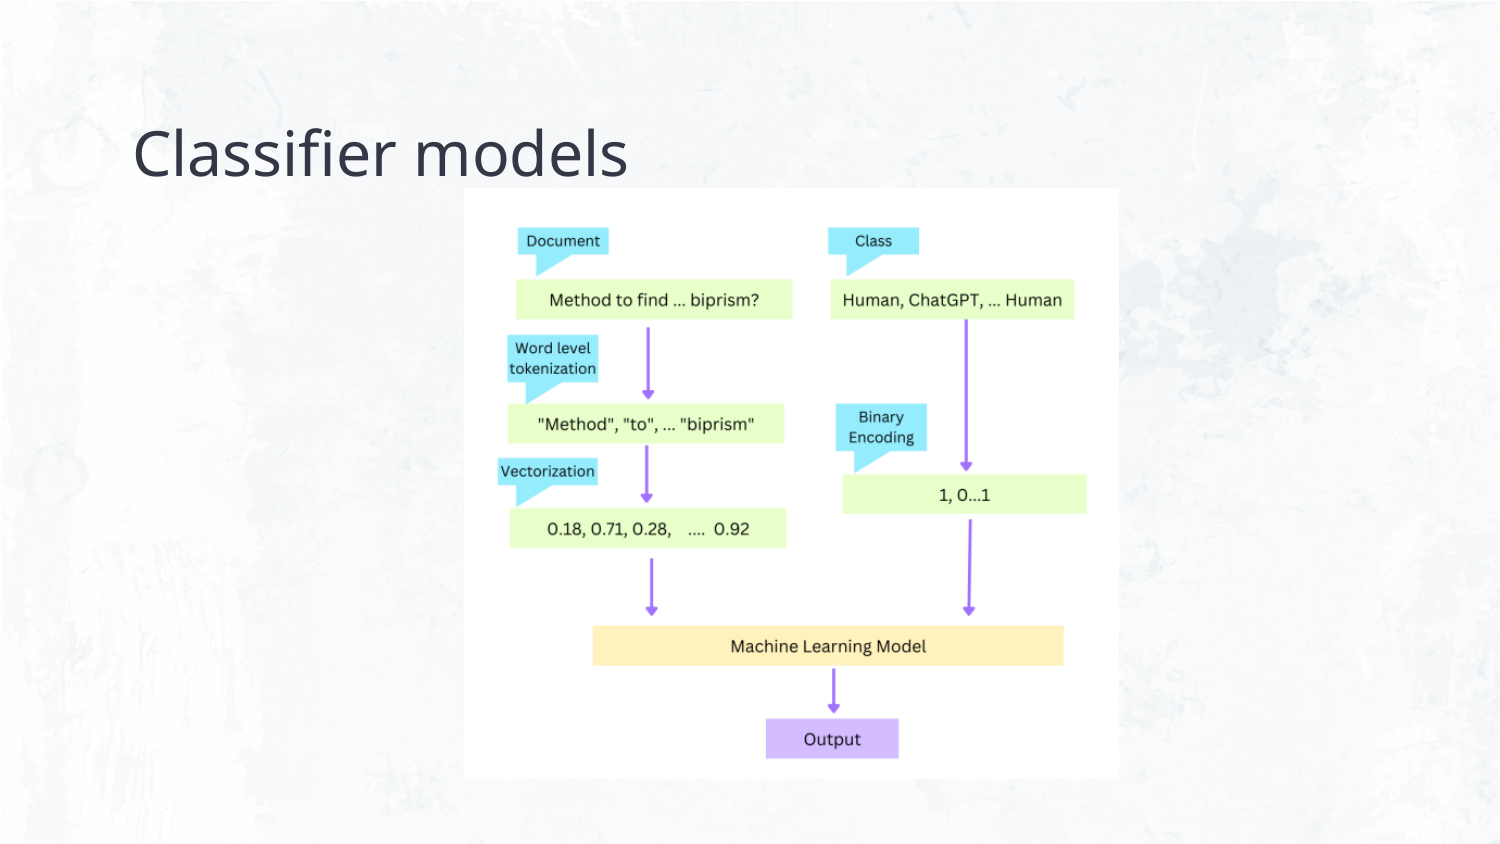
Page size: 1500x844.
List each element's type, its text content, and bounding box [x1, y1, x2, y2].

title Classifier models [117, 87, 1383, 204]
picture [2, 2, 1500, 844]
